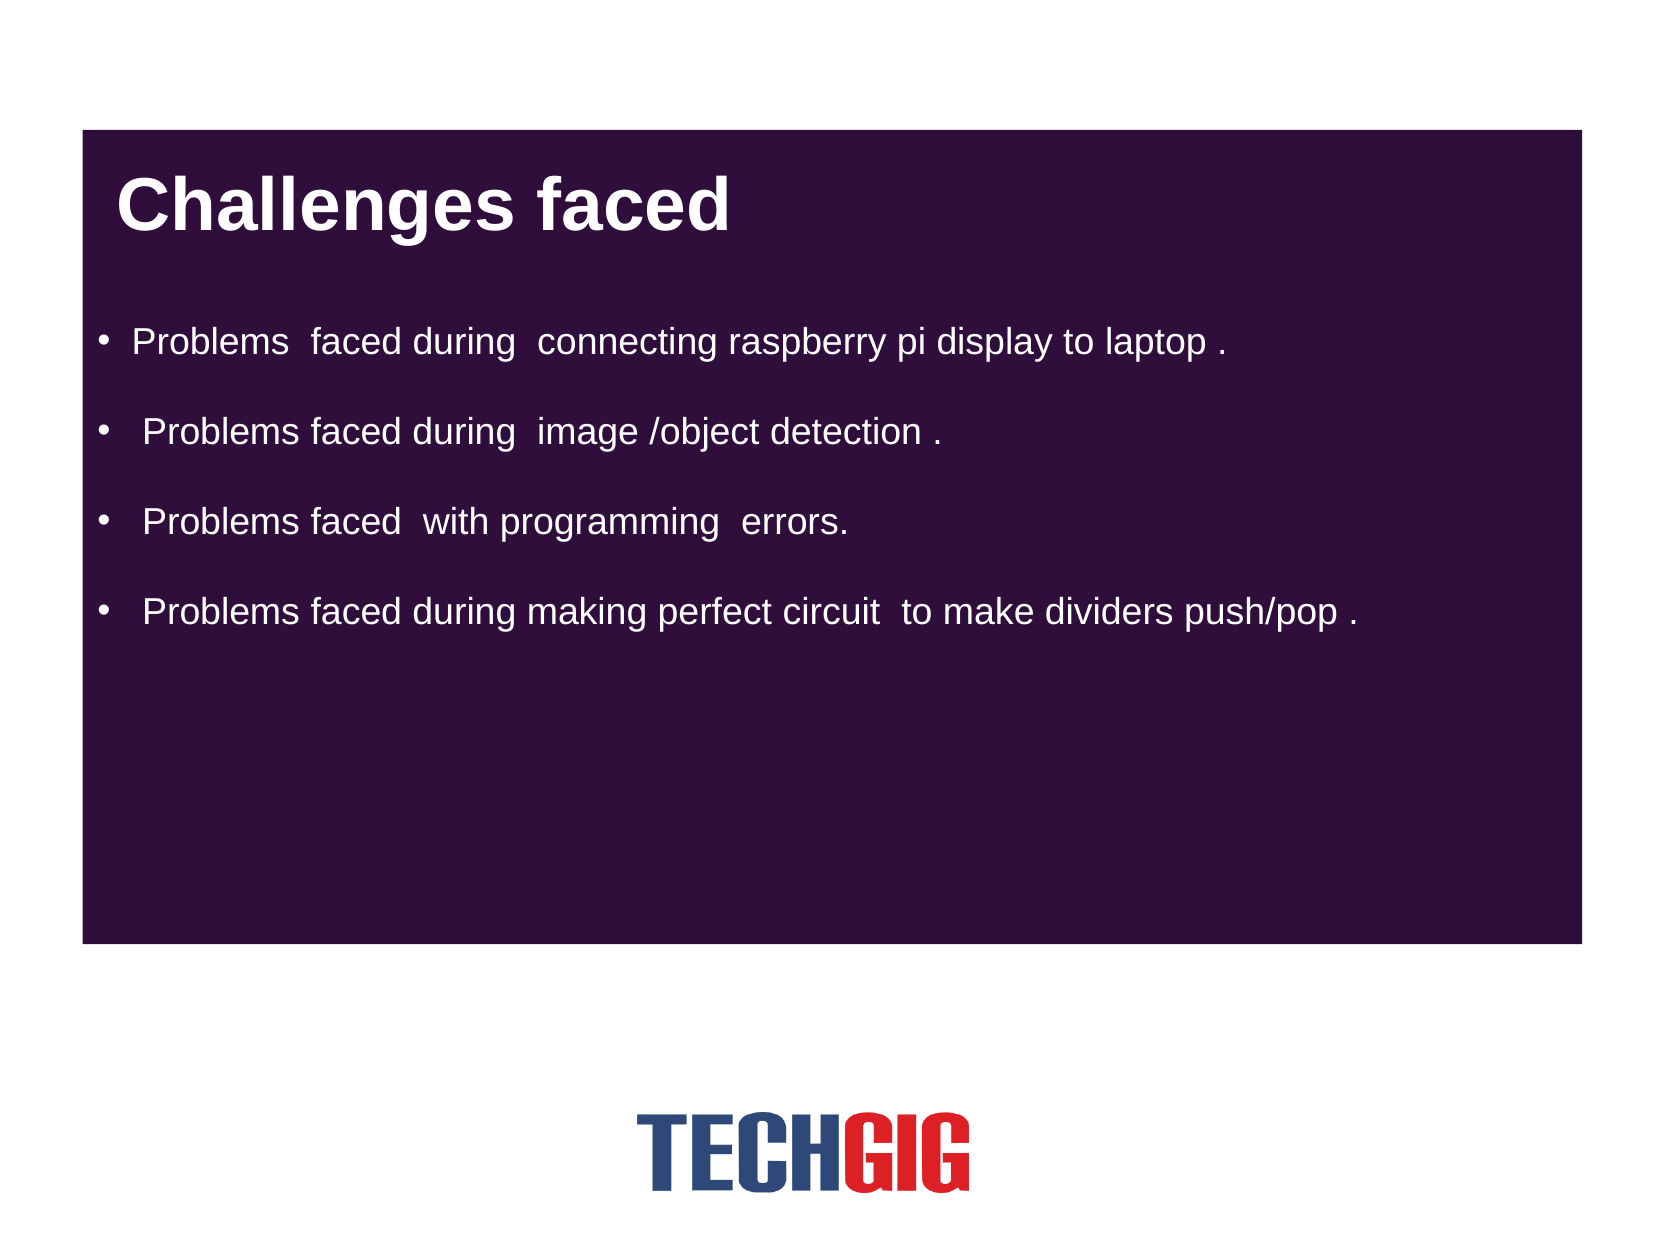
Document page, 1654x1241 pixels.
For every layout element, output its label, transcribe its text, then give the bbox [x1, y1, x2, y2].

text_box Challenges faced [101, 148, 1555, 342]
picture [637, 1112, 969, 1194]
text_box Problems faced during connecting raspberry pi display to laptop . Problems faced during image /object detection . Problems faced with programming errors. Problems faced during making perfect circuit to make dividers push/pop . [82, 129, 1583, 945]
